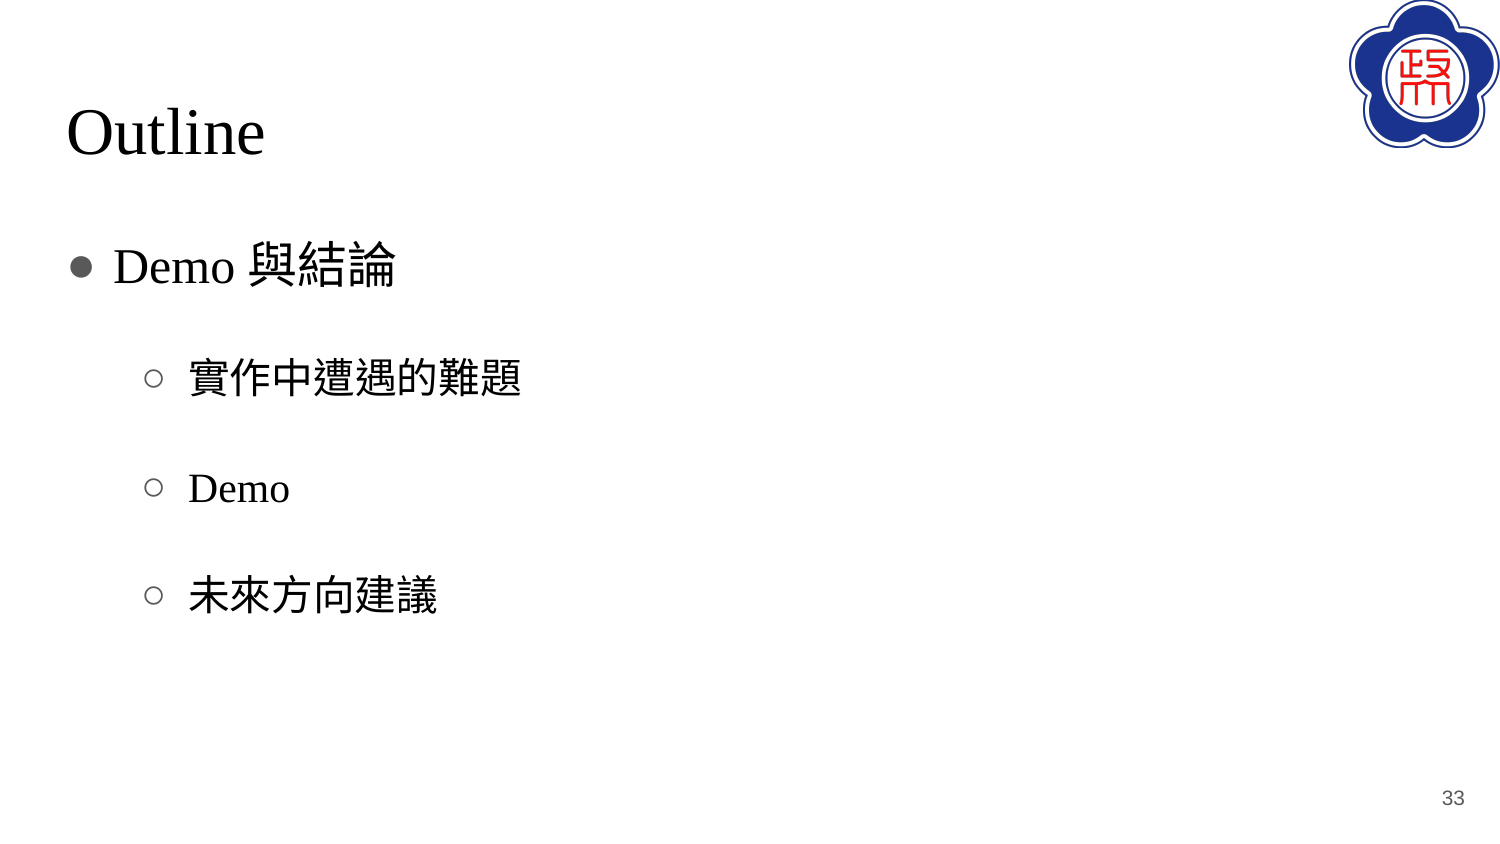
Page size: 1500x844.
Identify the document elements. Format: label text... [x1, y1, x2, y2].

picture [1349, 0, 1500, 148]
slide_number 33 [1389, 764, 1480, 830]
list Demo與結論 實作中遭遇的難題 Demo 未來方向建議 [51, 189, 1449, 801]
title Outline [51, 72, 1449, 167]
